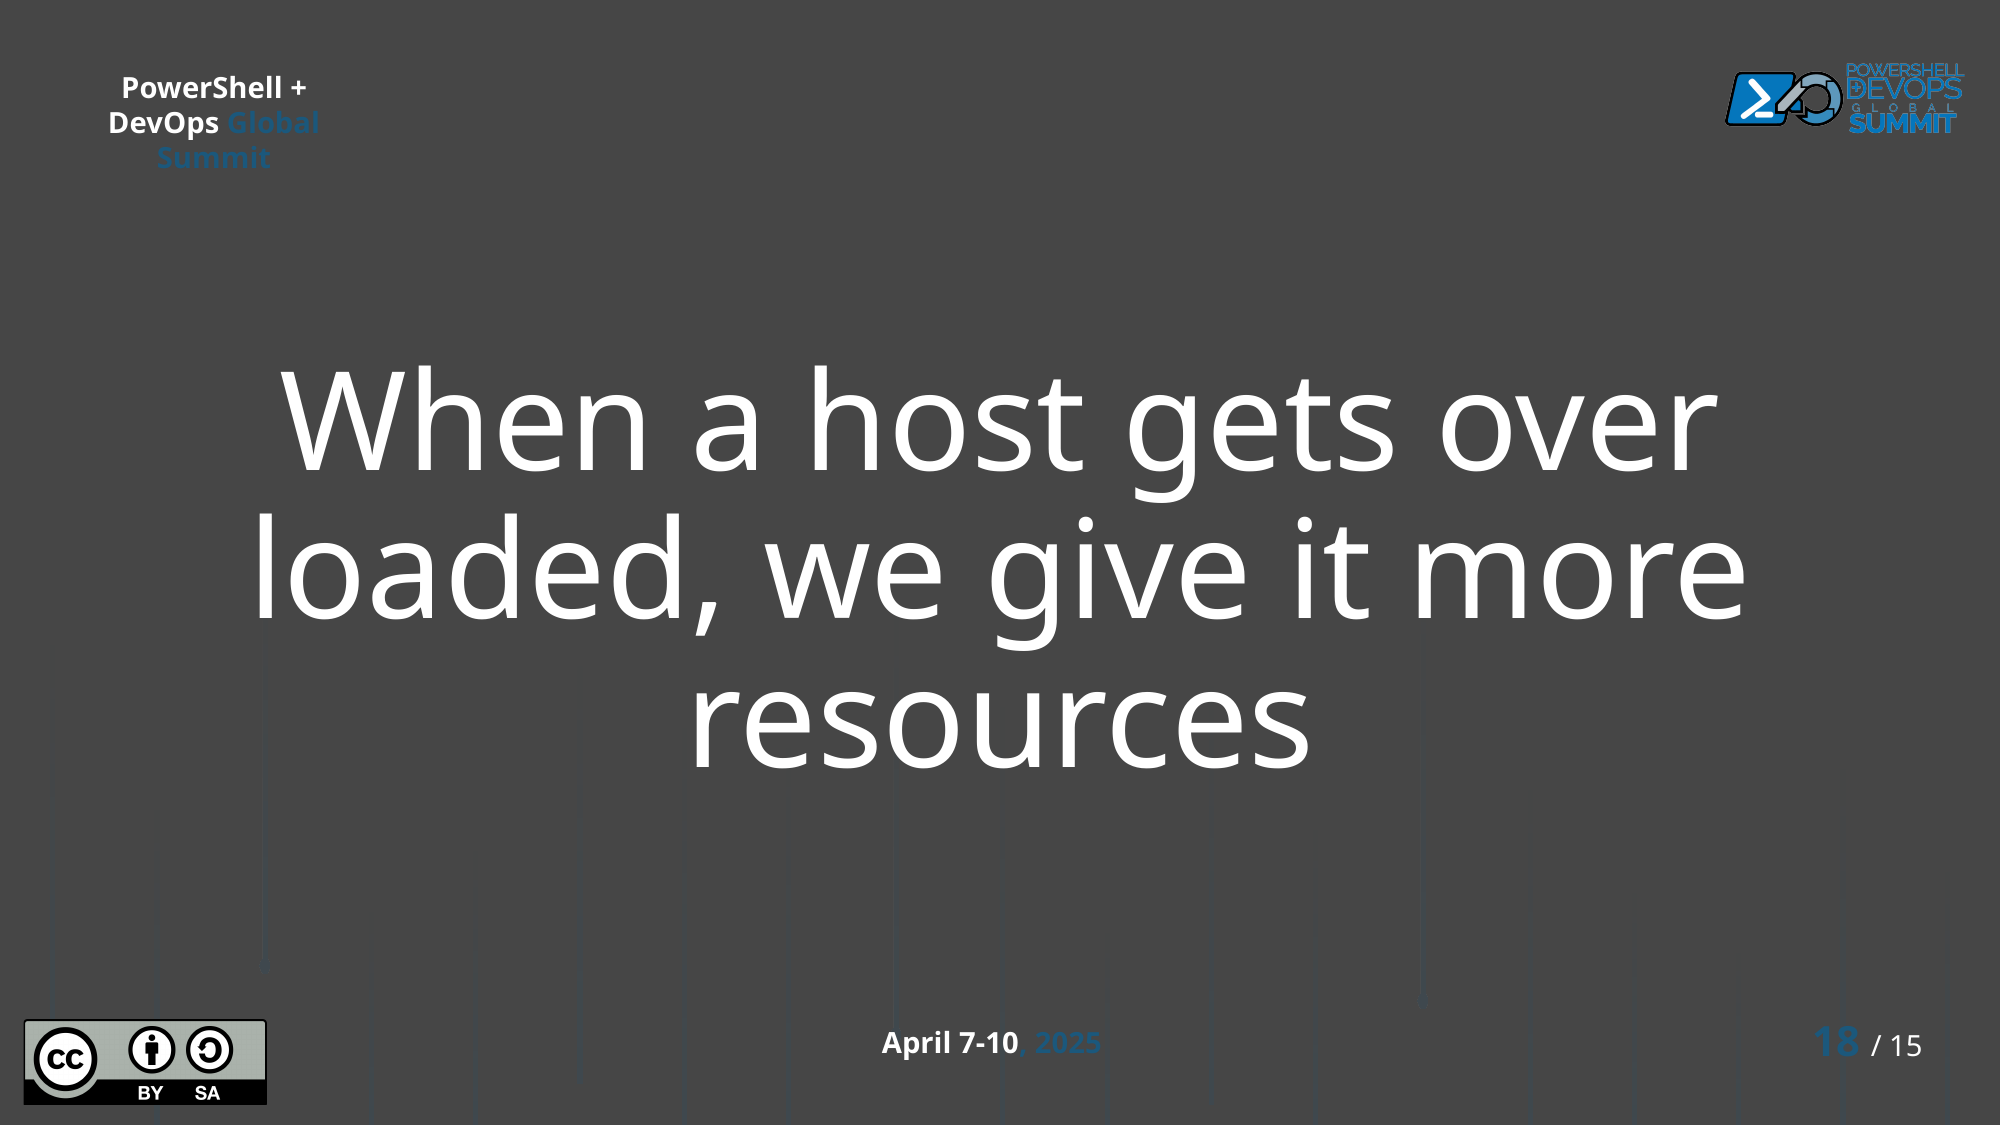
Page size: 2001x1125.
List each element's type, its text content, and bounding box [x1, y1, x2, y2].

title When a host gets over loaded, we give it more resources [164, 344, 1836, 781]
picture [23, 1019, 267, 1105]
picture [1725, 61, 1965, 139]
